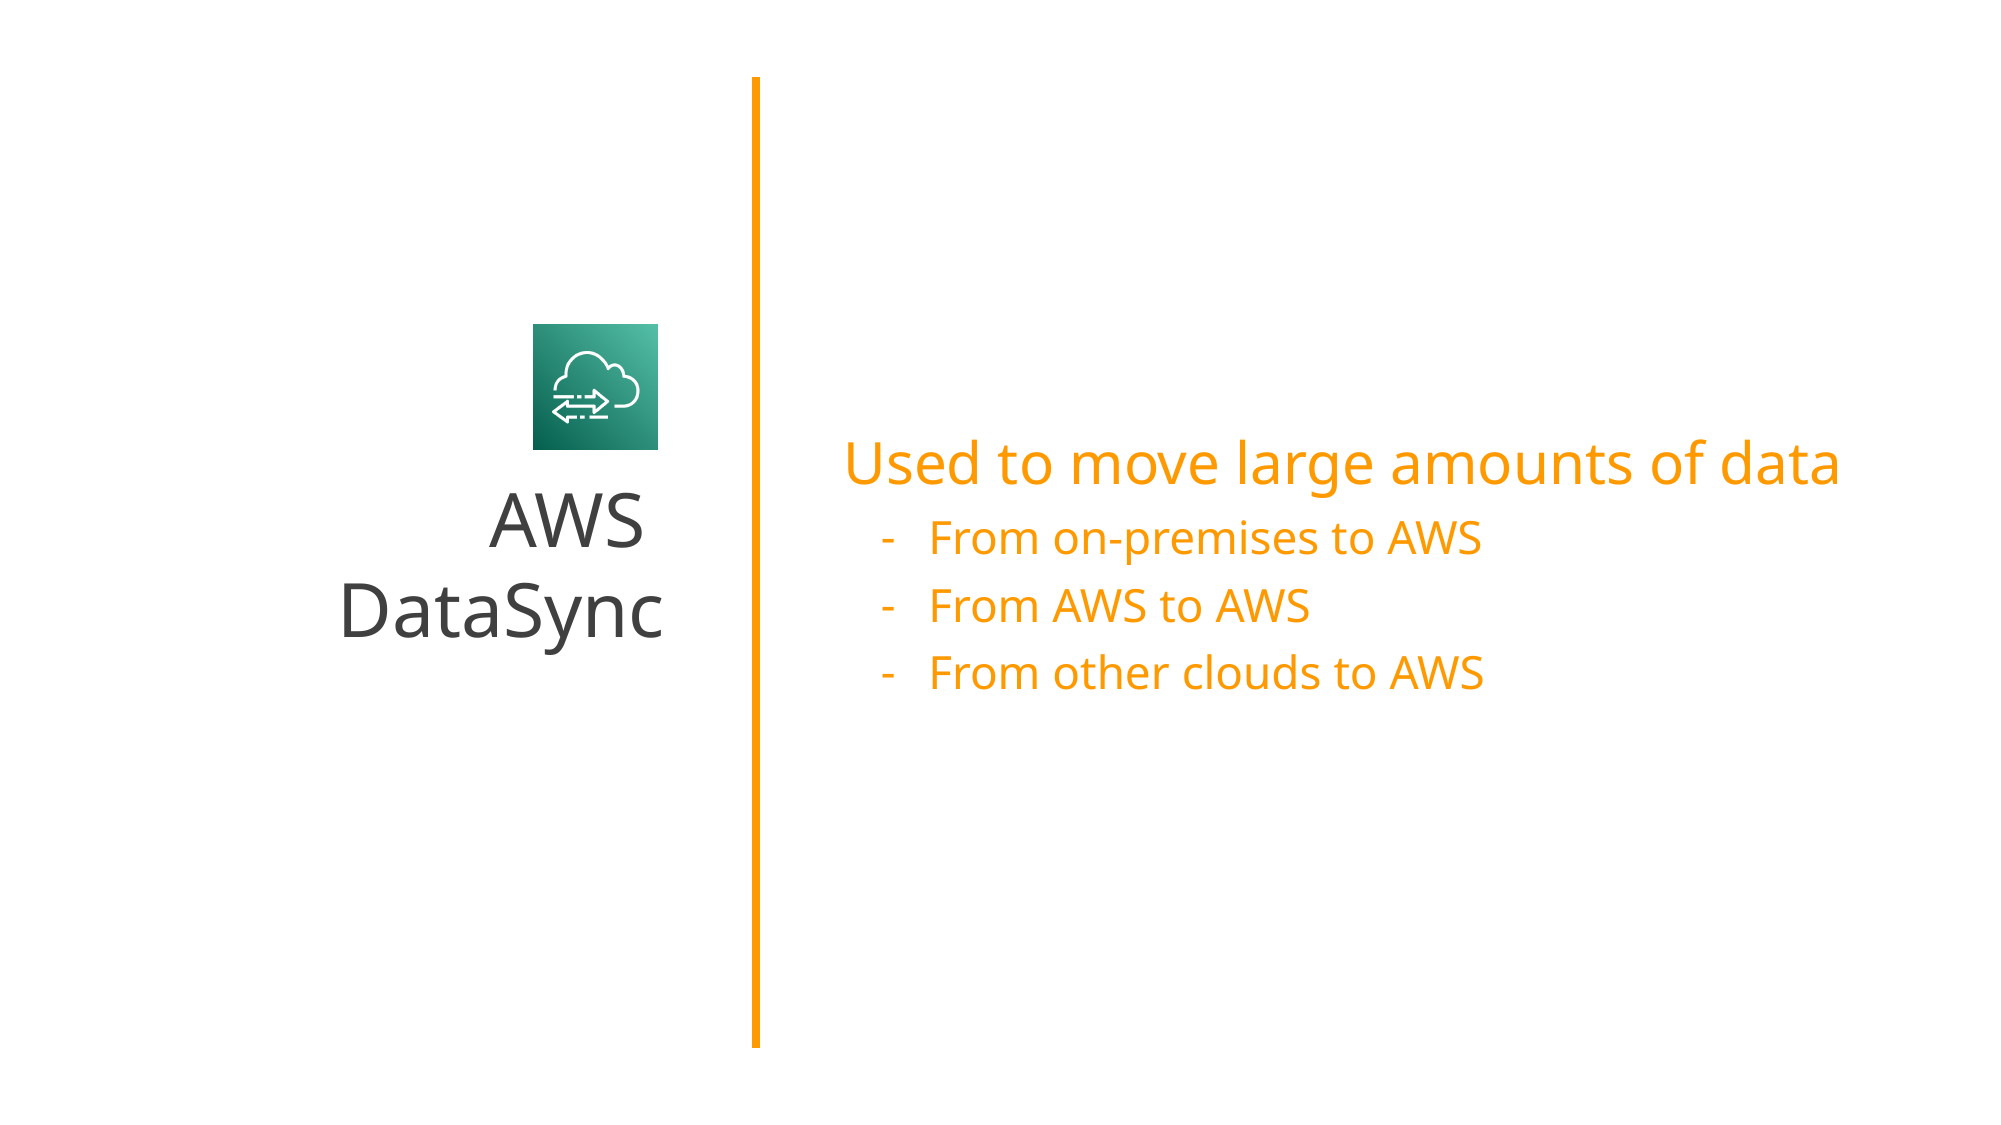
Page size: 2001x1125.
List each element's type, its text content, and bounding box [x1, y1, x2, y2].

list Used to move large amounts of data From on-premises to AWS From AWS to AWS From other clouds to AWS [832, 76, 1900, 1048]
list AWS DataSync [91, 76, 680, 1048]
picture [532, 324, 659, 450]
